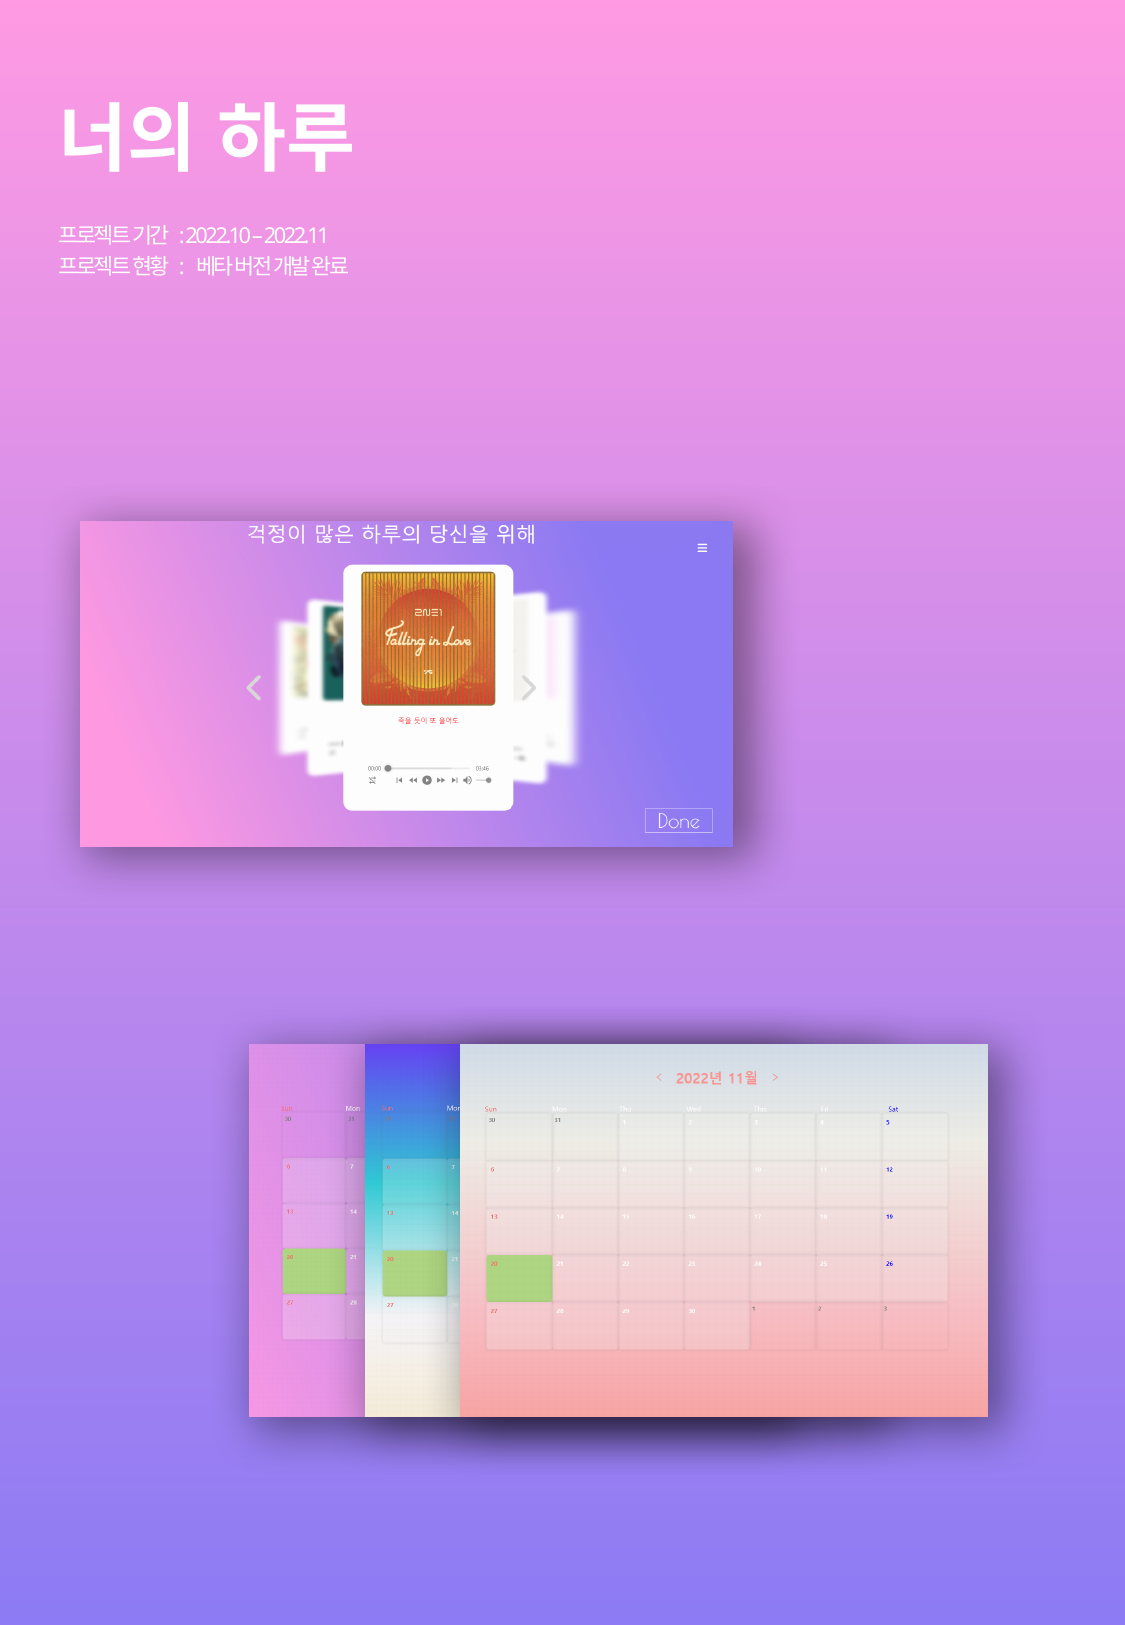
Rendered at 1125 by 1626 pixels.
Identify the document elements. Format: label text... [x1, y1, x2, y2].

picture [249, 1044, 988, 1417]
picture [80, 521, 733, 847]
text_box 프로젝트 기간 : 2022.10 – 2022.11 프로젝트 현황 : 베타 버전 개발 완료 [59, 216, 1027, 283]
text_box 너의 하루 [59, 77, 1027, 195]
